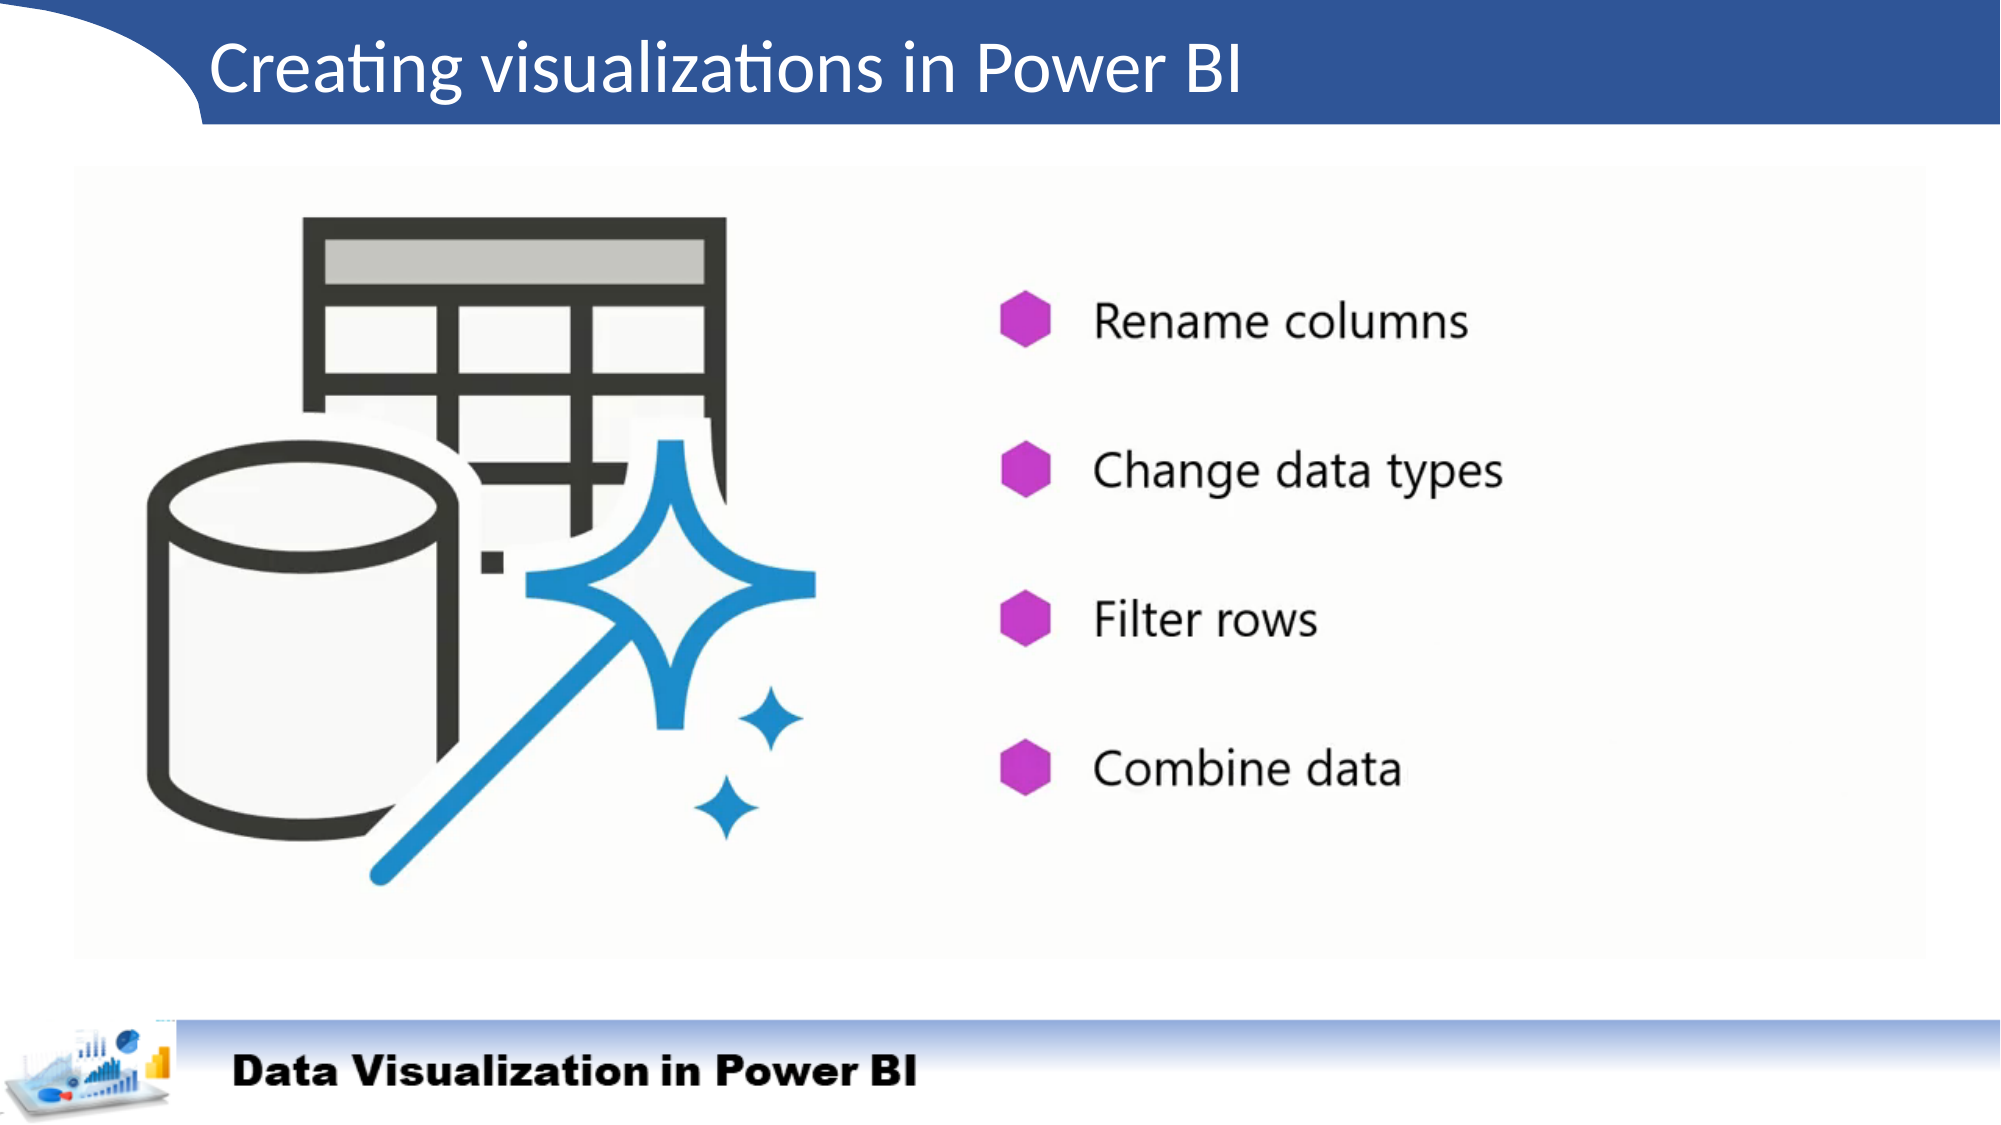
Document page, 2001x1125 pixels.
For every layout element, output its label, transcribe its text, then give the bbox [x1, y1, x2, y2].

picture [0, 0, 2001, 1125]
text_box Creating visualizations in Power BI [0, 0, 2000, 126]
